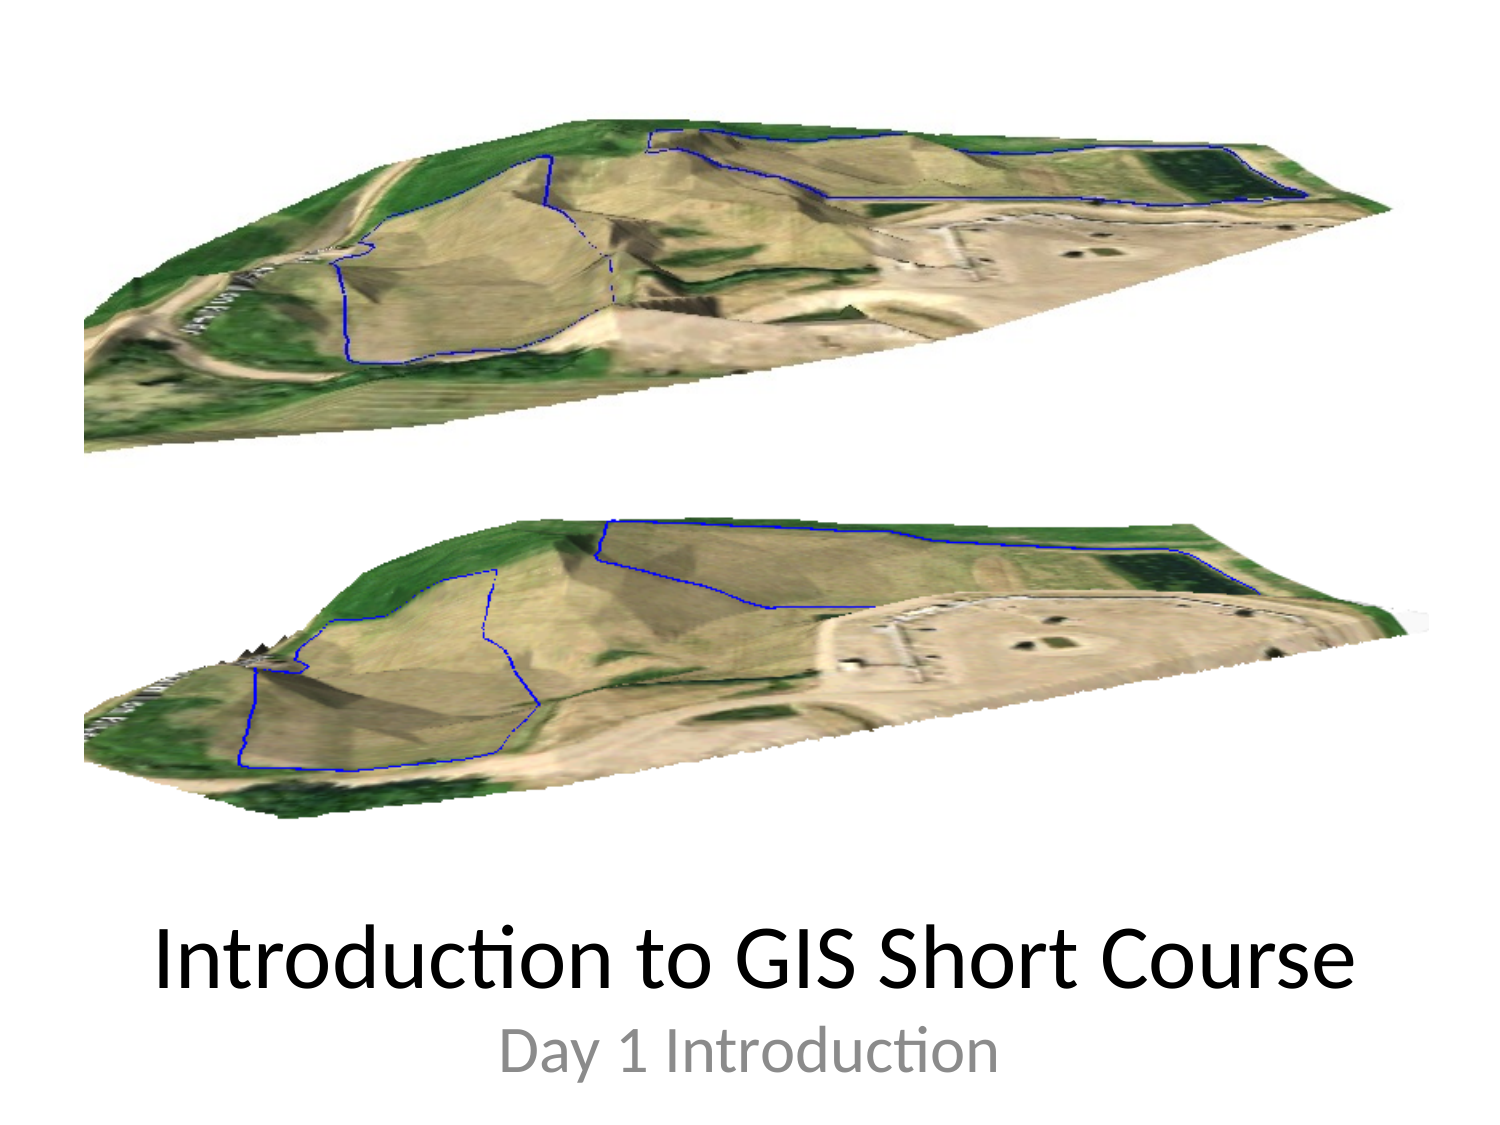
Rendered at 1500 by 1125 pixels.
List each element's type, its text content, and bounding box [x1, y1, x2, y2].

picture [84, 483, 1429, 832]
title Introduction to GIS Short Course [118, 841, 1394, 998]
picture [84, 110, 1408, 468]
subtitle Day 1 Introduction [0, 998, 1500, 1125]
